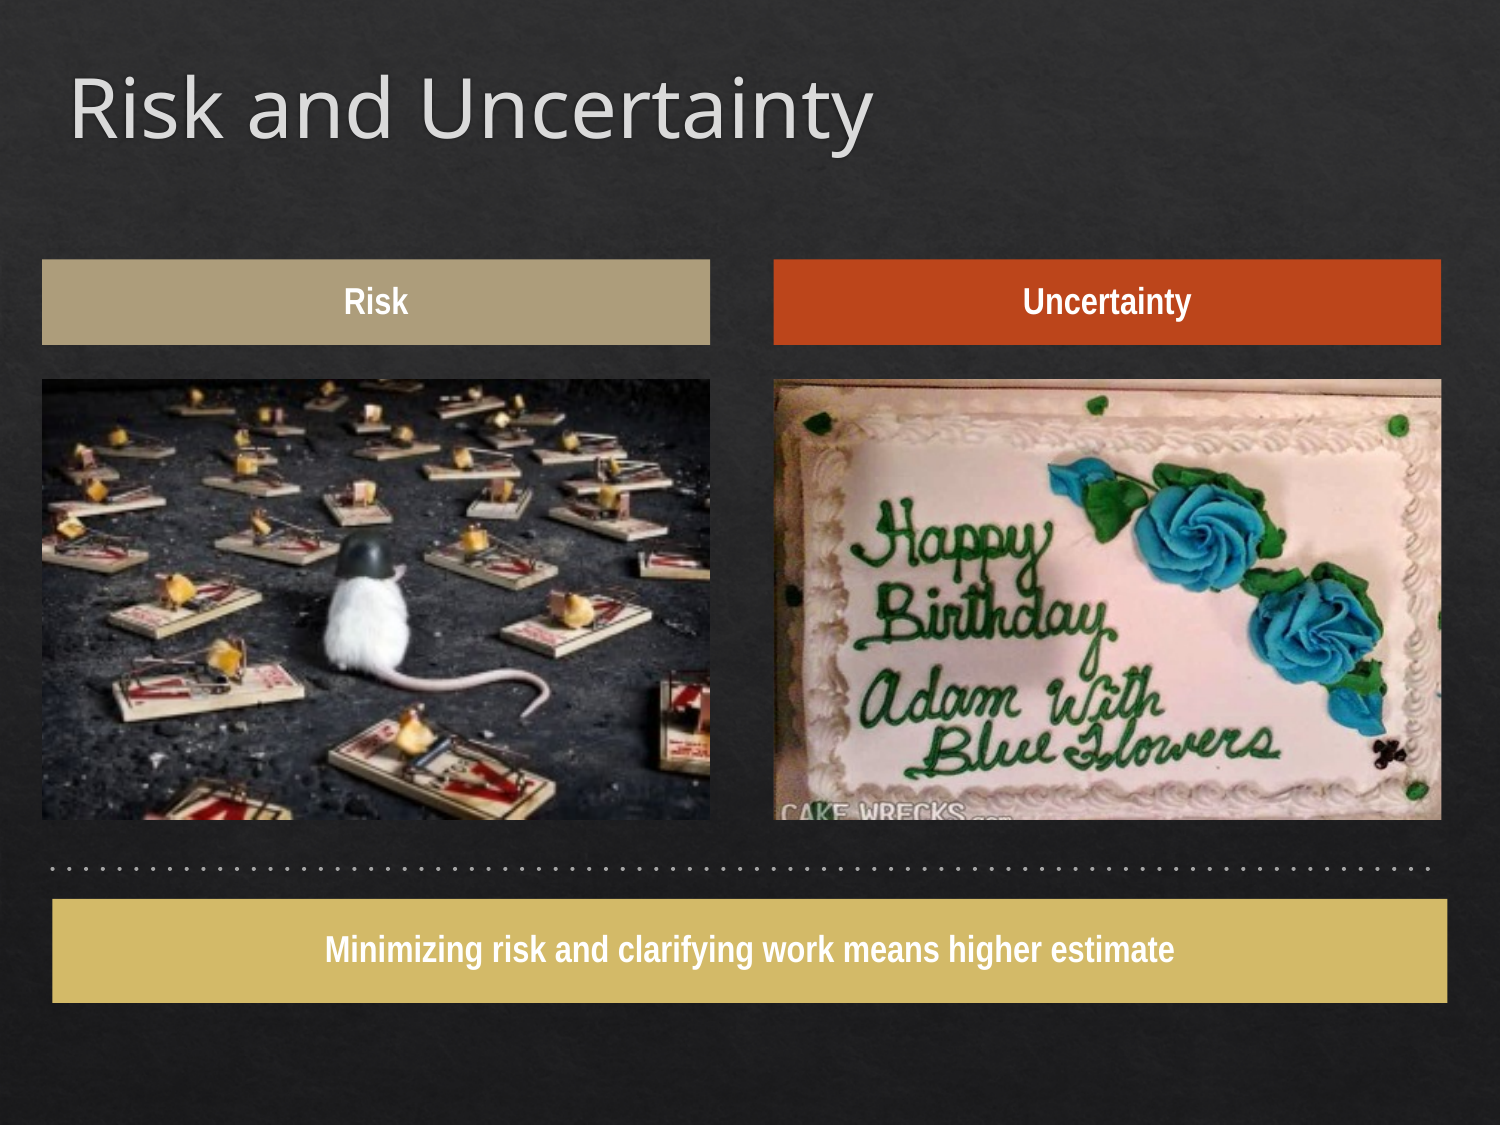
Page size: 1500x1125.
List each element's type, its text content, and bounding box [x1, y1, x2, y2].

text_box Risk [42, 259, 711, 345]
text_box Minimizing risk and clarifying work means higher estimate [52, 898, 1448, 1003]
picture [41, 379, 710, 820]
title Risk and Uncertainty [52, 22, 1448, 203]
picture [773, 359, 1442, 820]
text_box Uncertainty [773, 259, 1442, 345]
